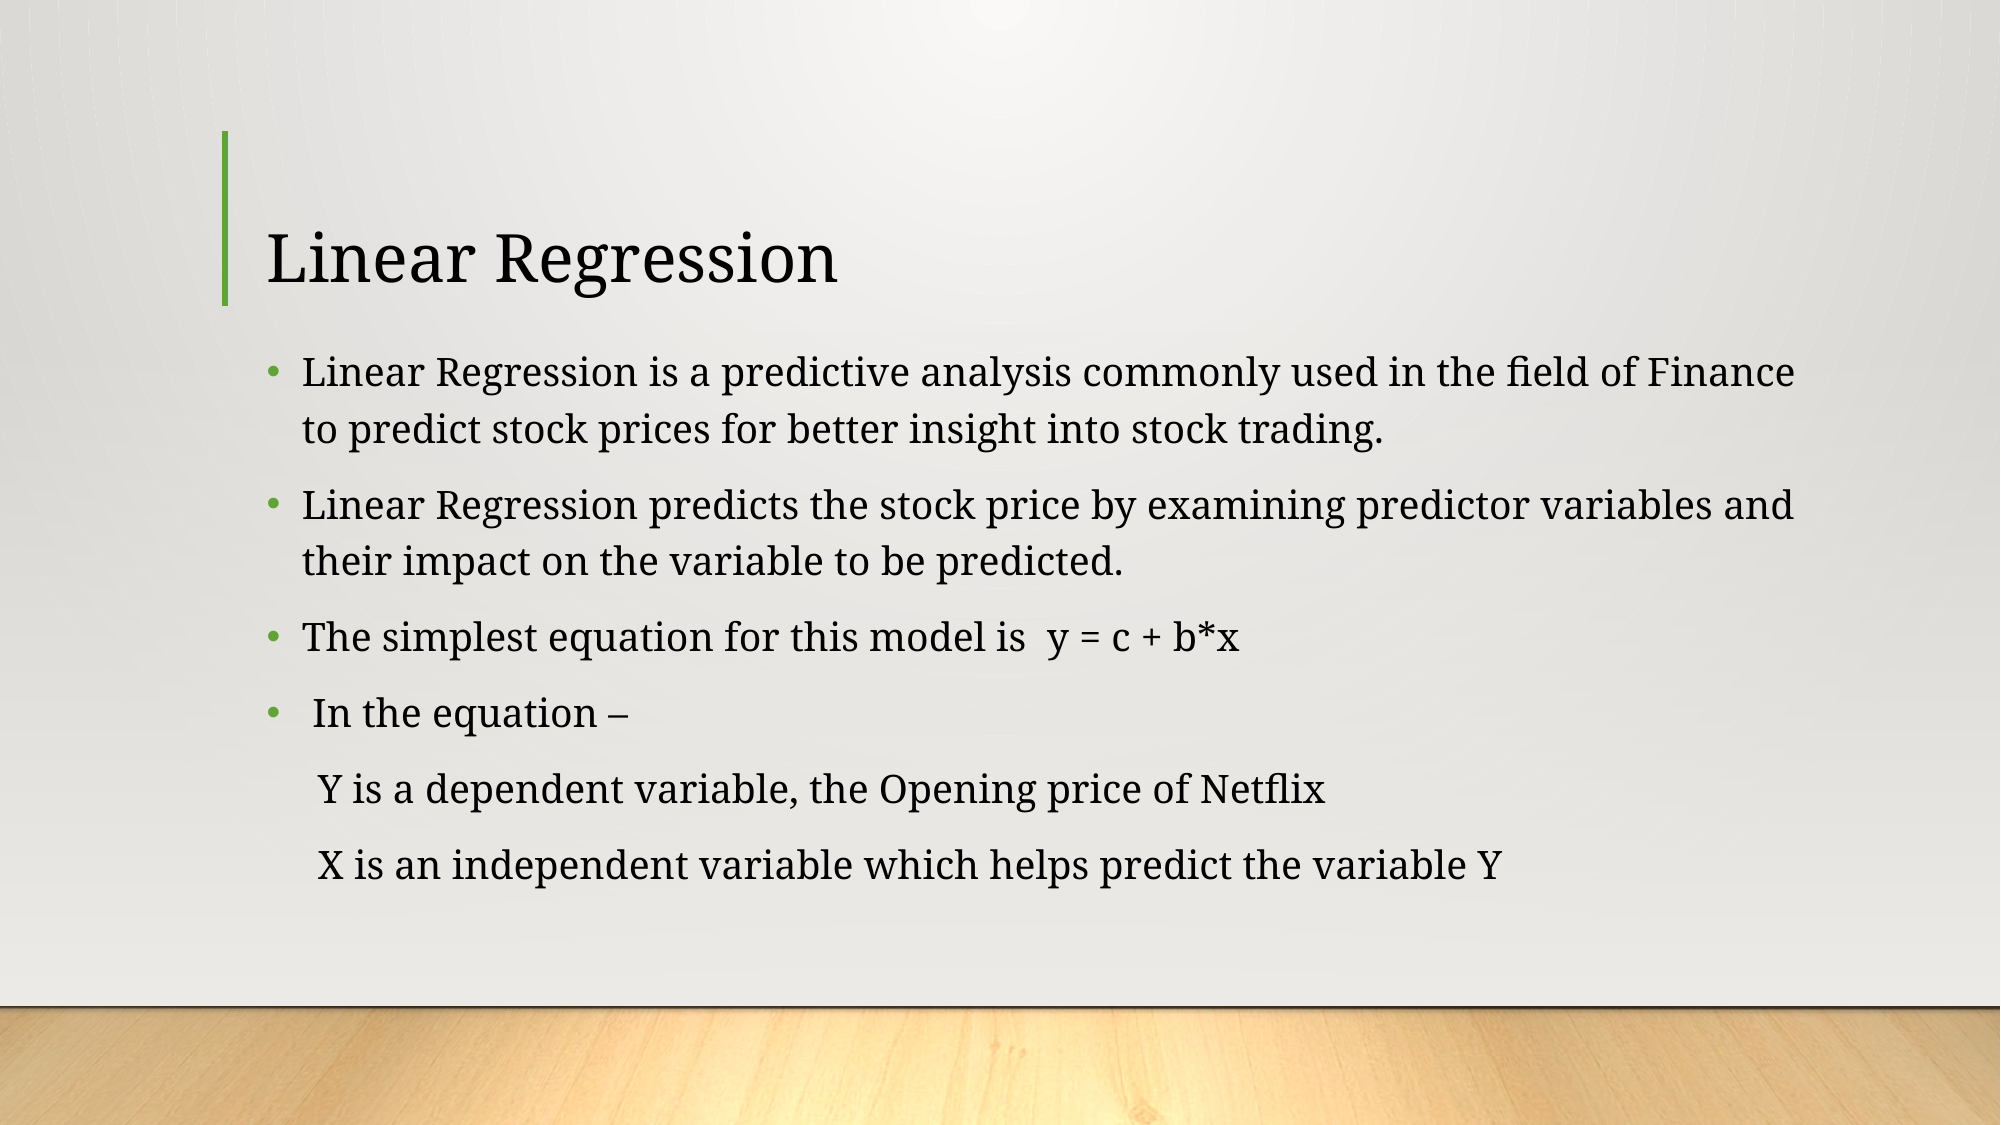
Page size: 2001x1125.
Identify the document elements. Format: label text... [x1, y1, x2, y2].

title Linear Regression [251, 131, 1814, 305]
picture [0, 1006, 2000, 1125]
list Linear Regression is a predictive analysis commonly used in the field of Finance to predict stock prices for better insight into stock trading. Linear Regression predicts the stock price by examining predictor variables and their impact on the variable to be predicted. The simplest equation for this model is y = c + b*x In the equation – Y is a dependent variable, the Opening price of Netflix X is an independent variable which helps predict the variable Y [251, 330, 1814, 897]
